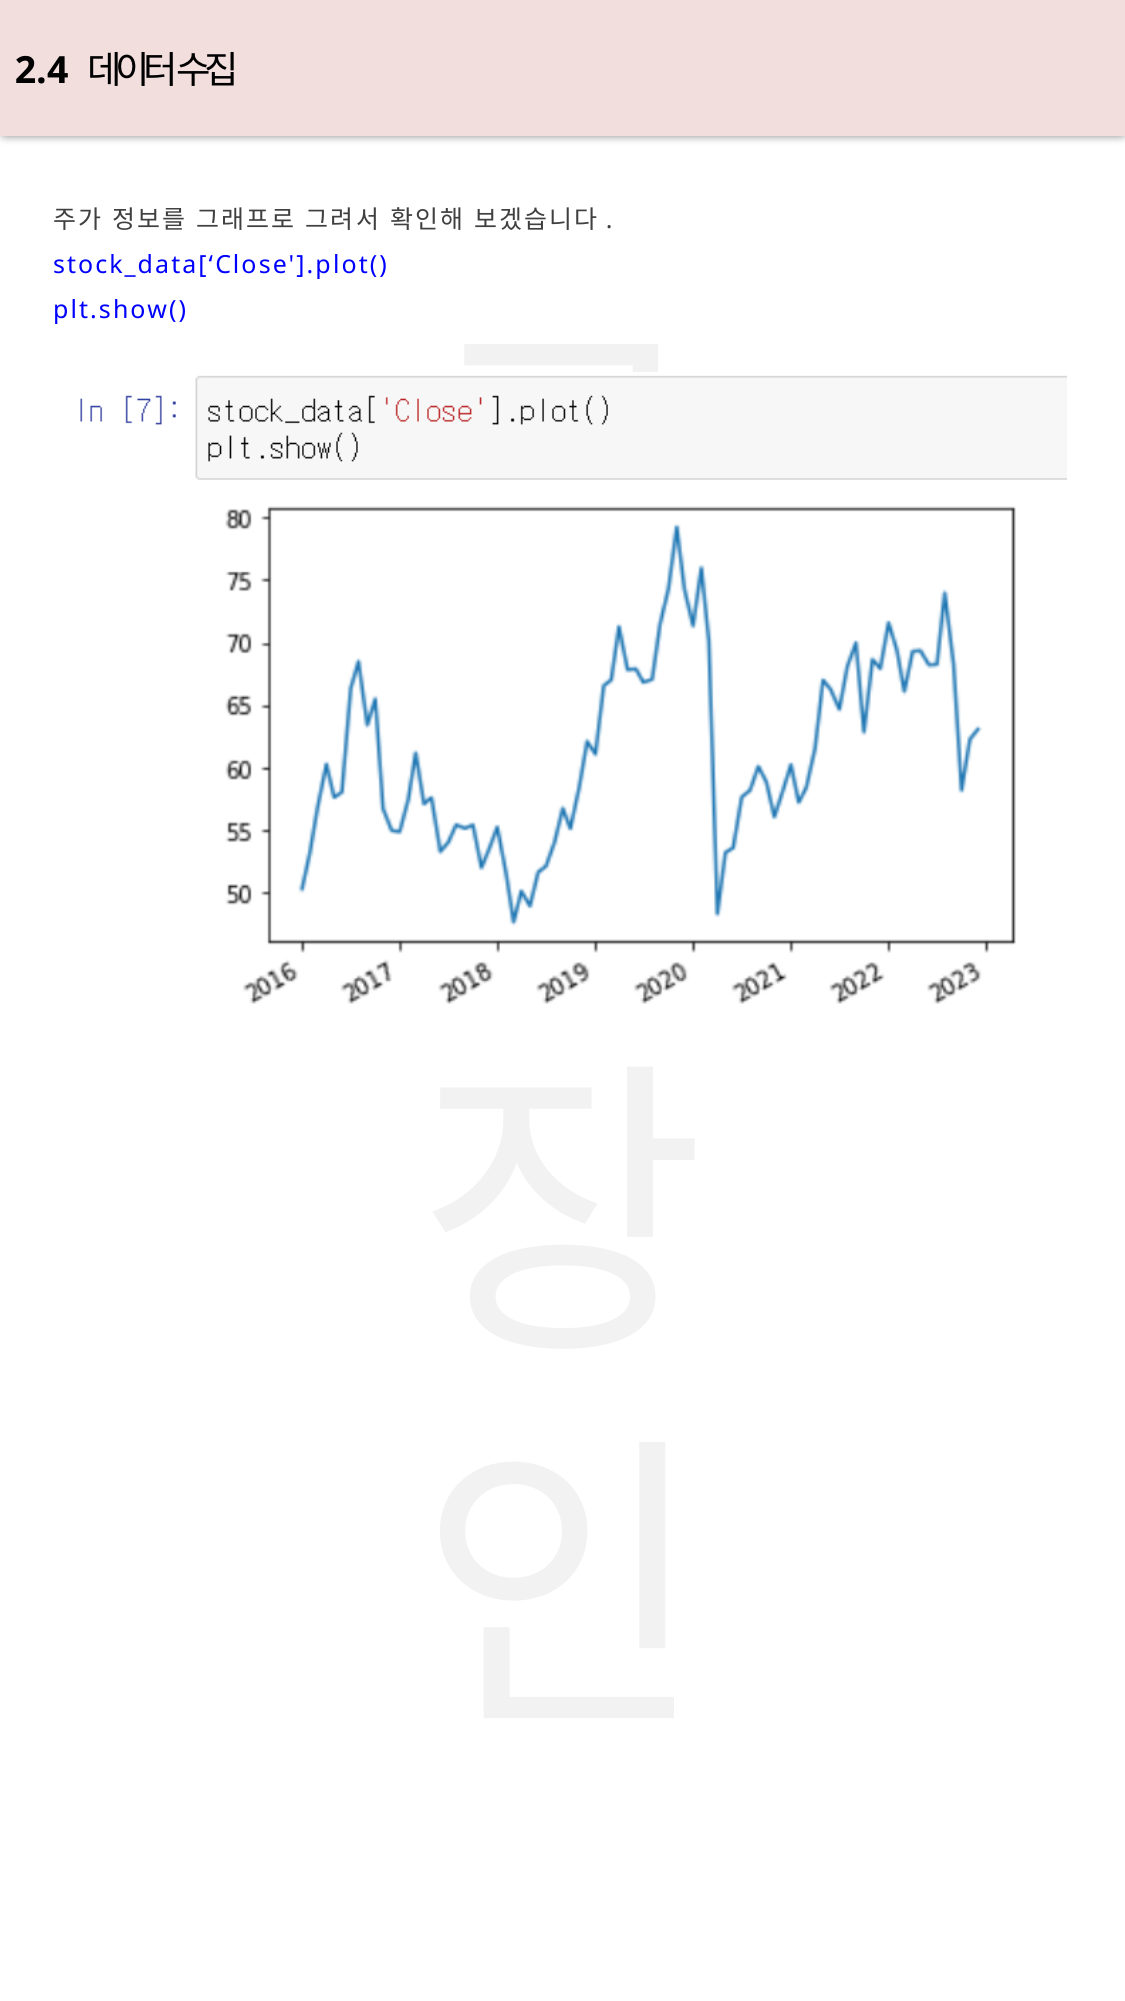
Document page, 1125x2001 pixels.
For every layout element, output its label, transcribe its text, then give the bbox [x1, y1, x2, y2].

text_box 2.4 데이터 수집 [0, 0, 1125, 136]
text_box 주가 정보를 그래프로 그려서 확인해 보겠습니다. stock_data[‘Close'].plot() plt.show() [38, 181, 1087, 1954]
picture [58, 372, 1067, 1038]
